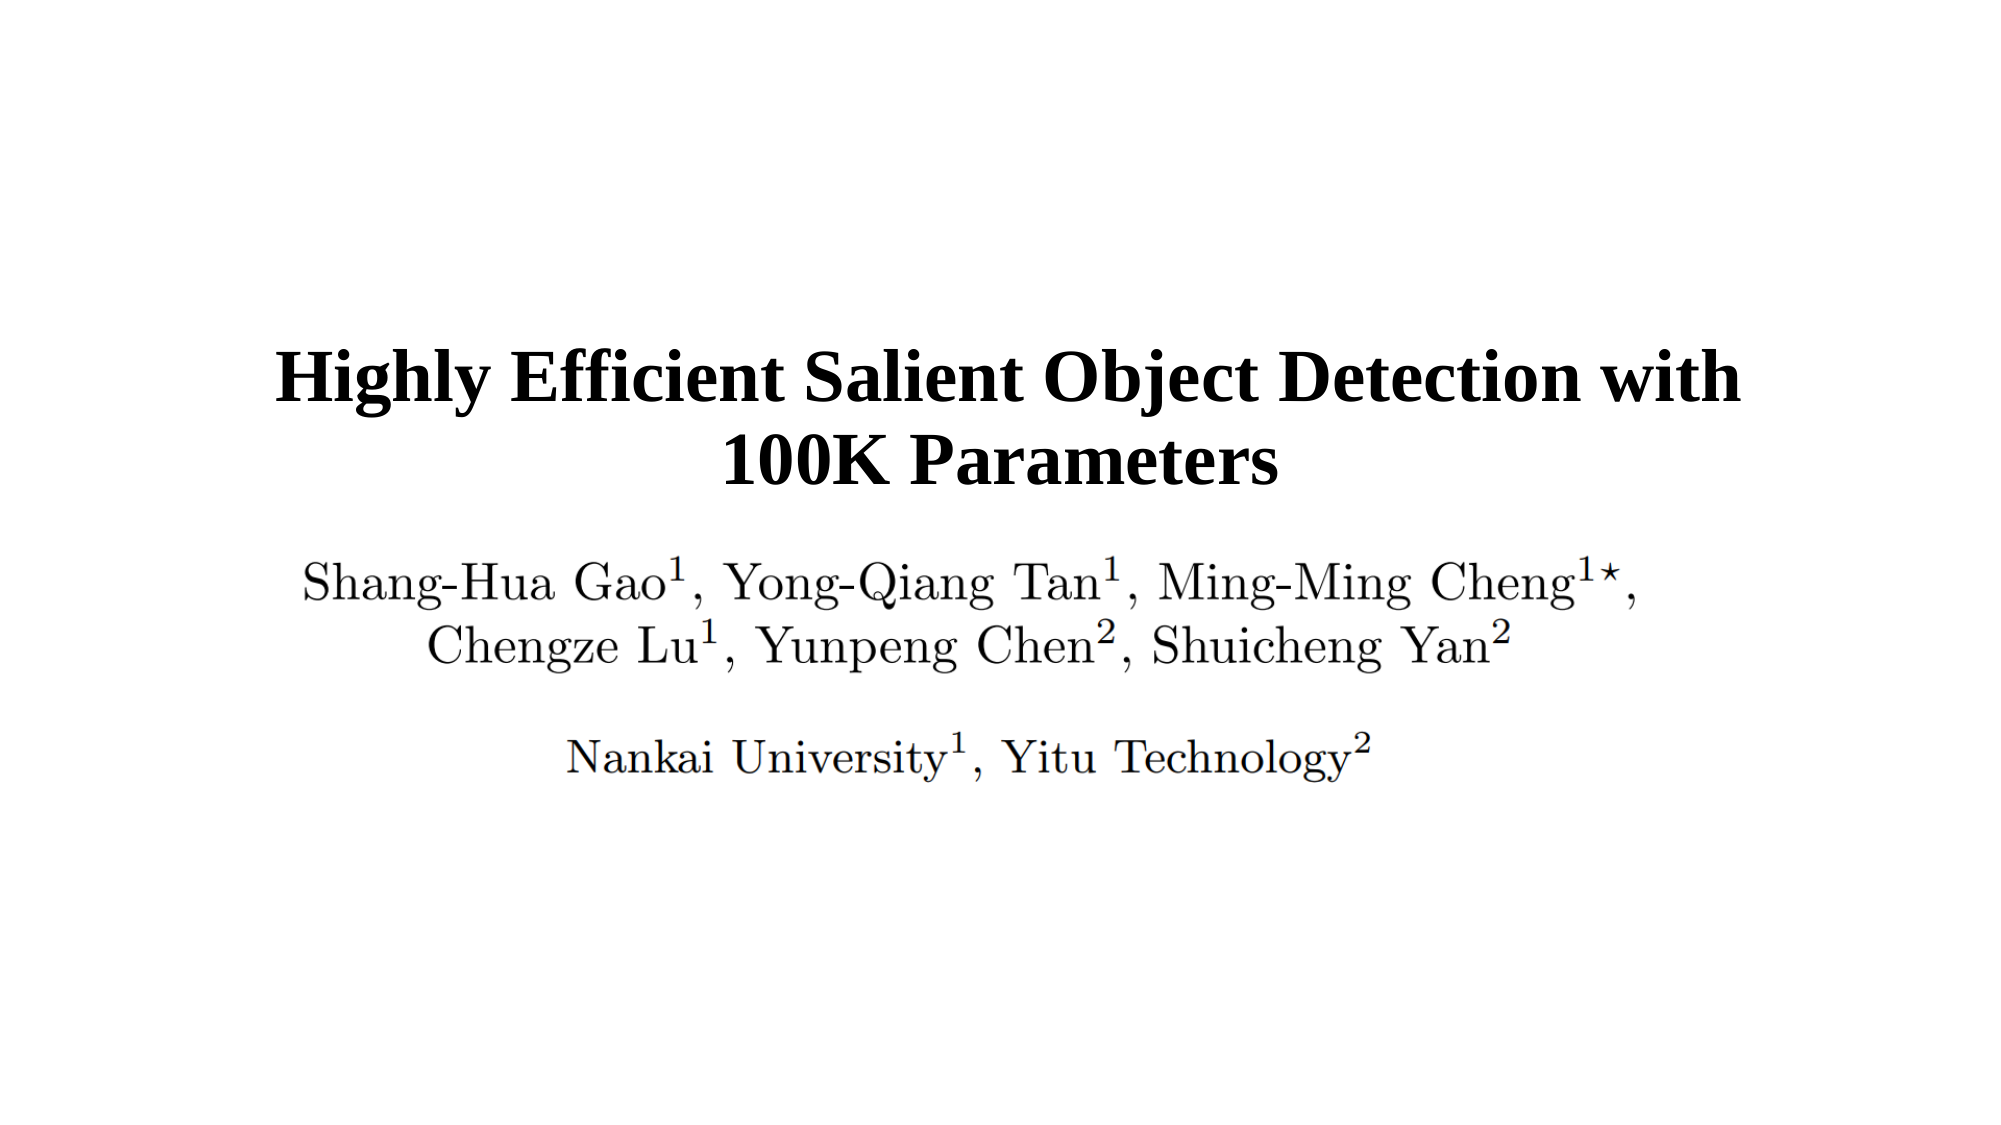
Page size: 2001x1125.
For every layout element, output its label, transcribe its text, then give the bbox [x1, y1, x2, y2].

picture [265, 541, 1735, 810]
title ﻿﻿﻿ ﻿Highly Efficient Salient Object Detection with 100K Parameters [84, 264, 1915, 509]
